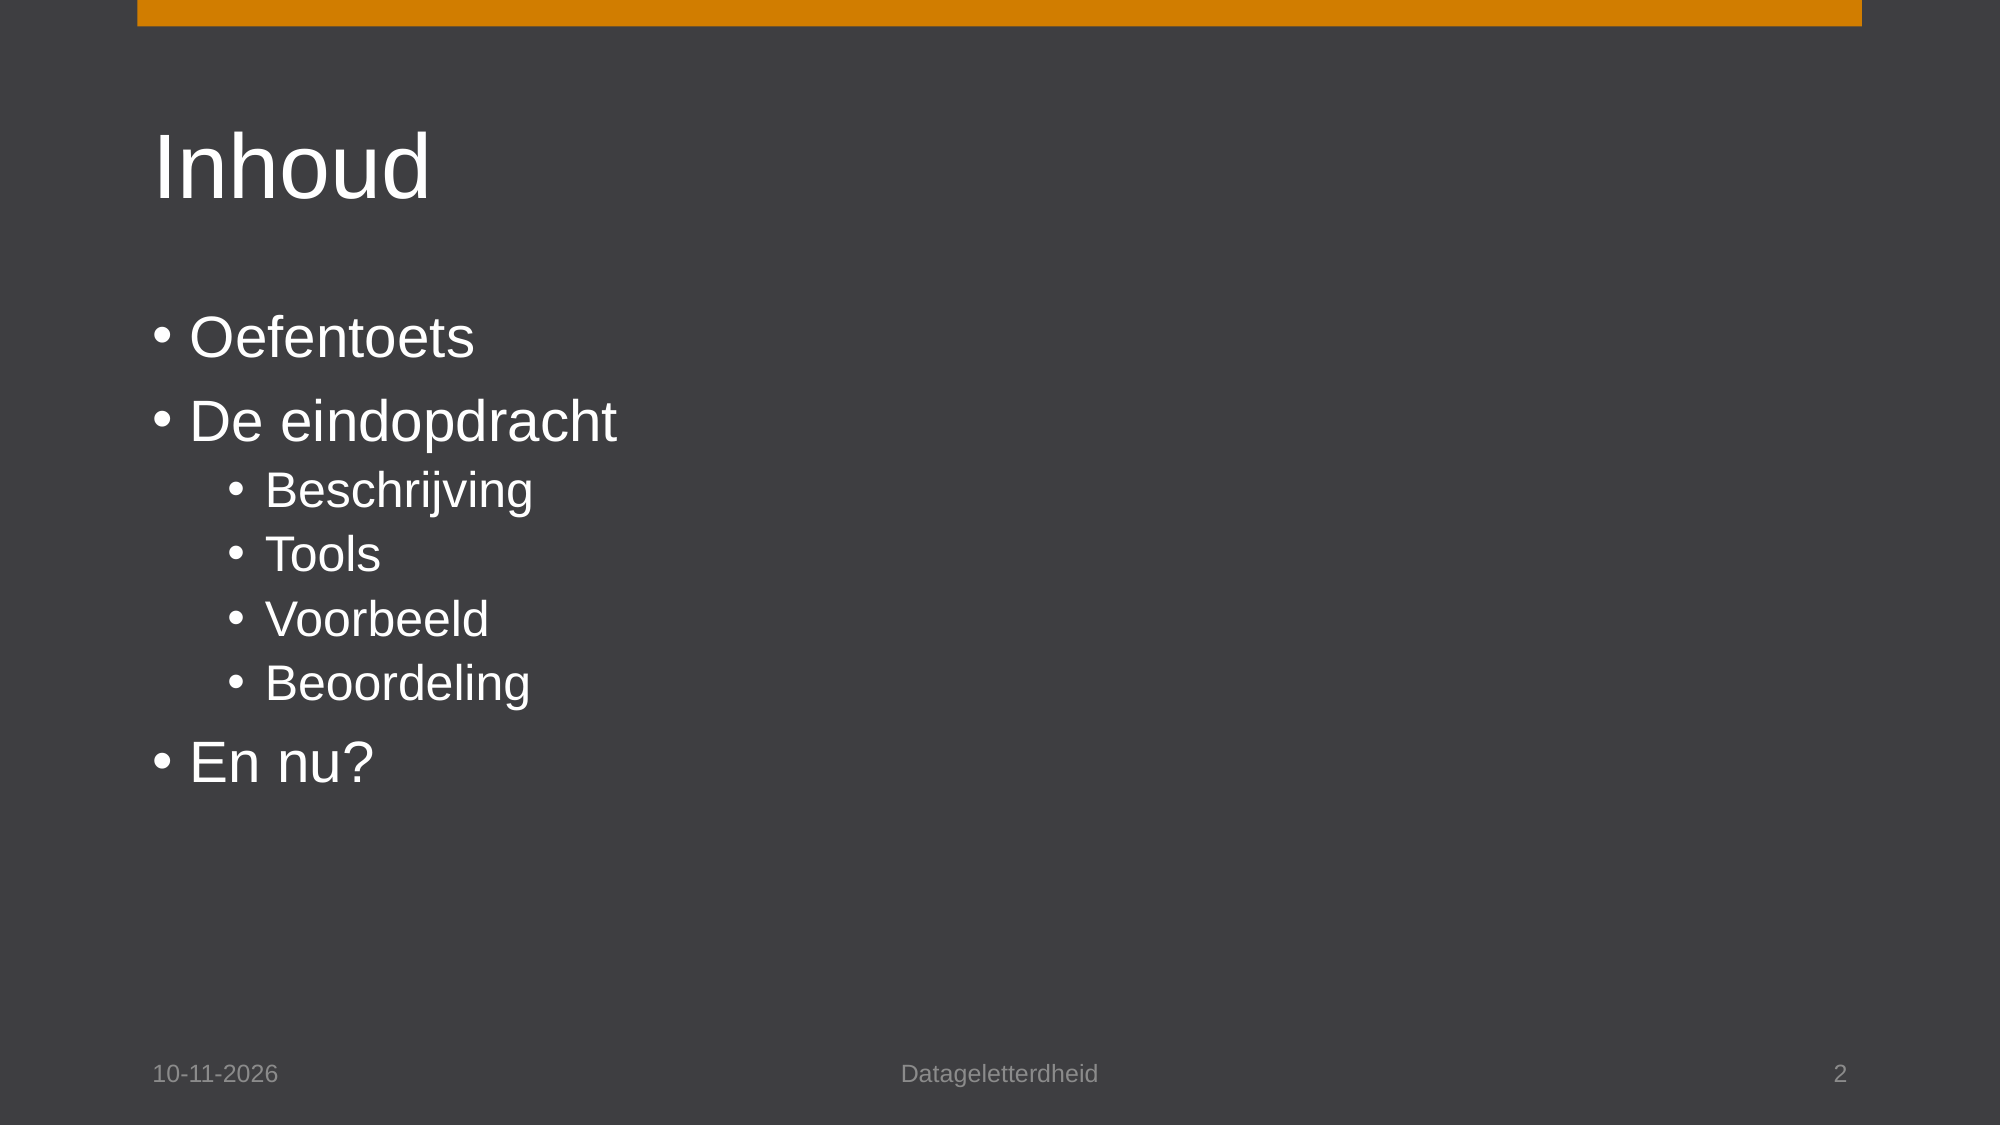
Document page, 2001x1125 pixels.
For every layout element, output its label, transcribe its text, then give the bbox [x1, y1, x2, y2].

title Inhoud [137, 59, 1863, 278]
slide_number 2 [1412, 1042, 1863, 1103]
list Oefentoets De eindopdracht Beschrijving Tools Voorbeeld Beoordeling En nu? [137, 299, 1863, 981]
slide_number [137, 1042, 588, 1103]
footer Datageletterdheid [662, 1042, 1338, 1103]
